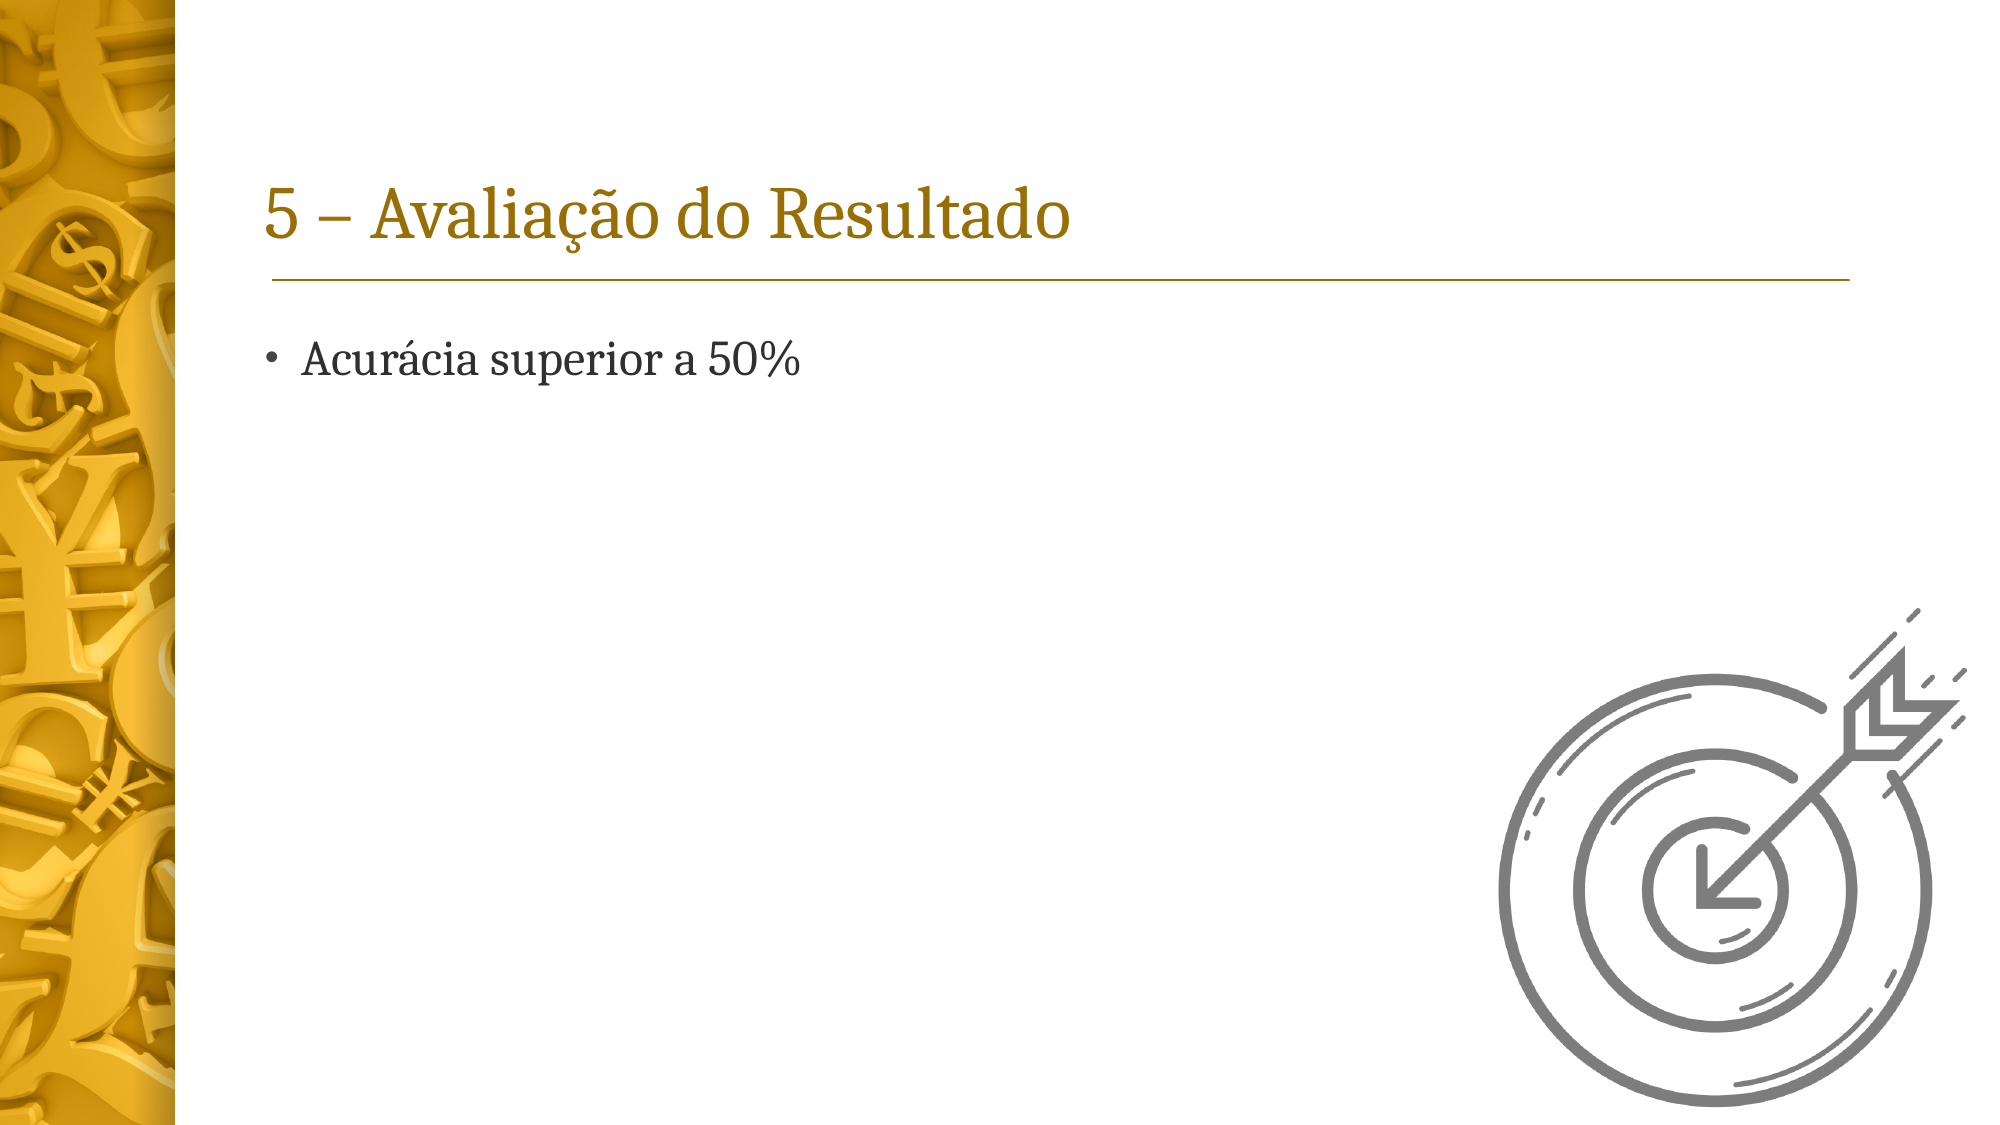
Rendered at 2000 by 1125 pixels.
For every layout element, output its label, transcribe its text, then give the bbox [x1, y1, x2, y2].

title 5 – Avaliação do Resultado [249, 62, 1863, 263]
picture [0, 0, 175, 1125]
list Acurácia superior a 50% [249, 324, 1863, 1012]
picture [1436, 562, 2000, 1125]
